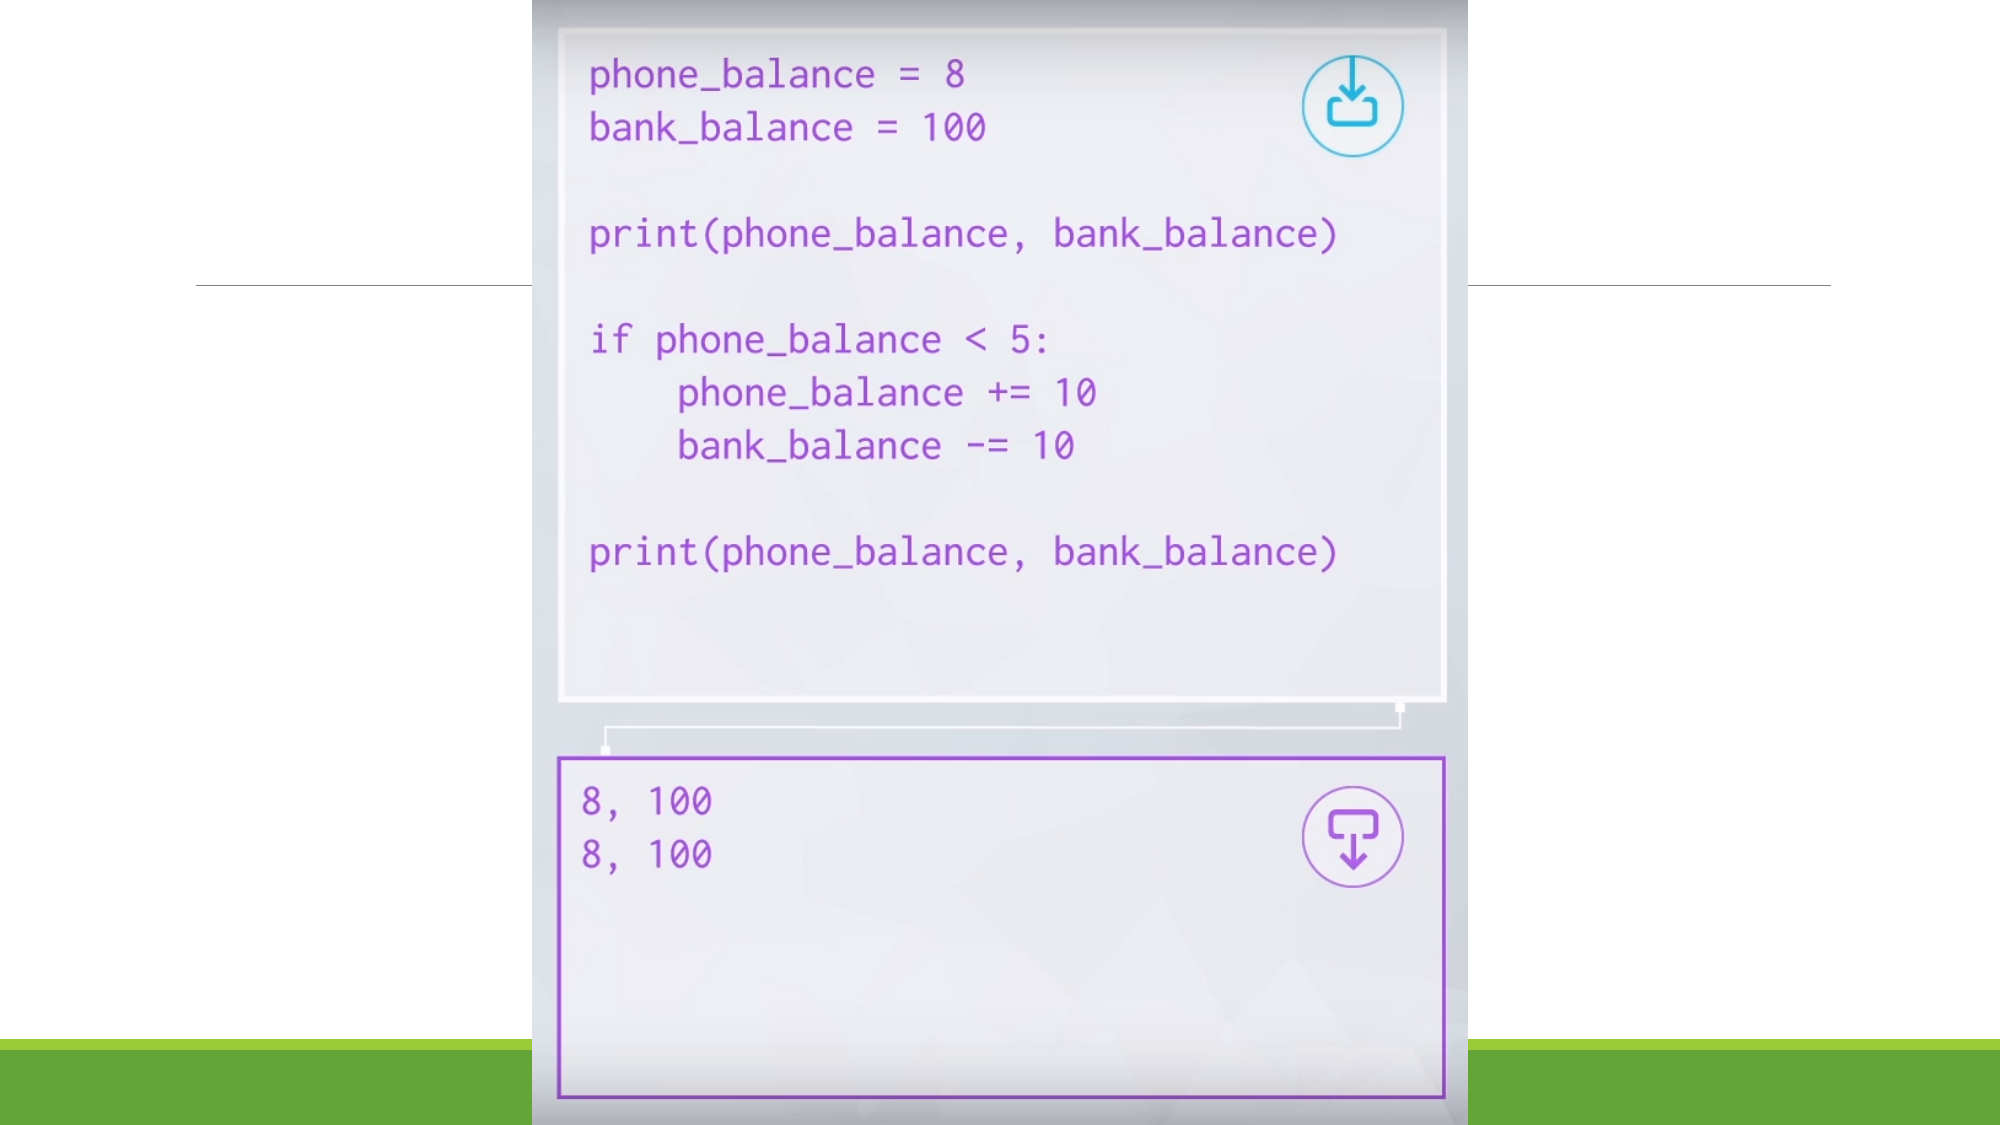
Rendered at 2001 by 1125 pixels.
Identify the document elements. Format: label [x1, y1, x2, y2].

picture [531, 0, 1468, 1125]
